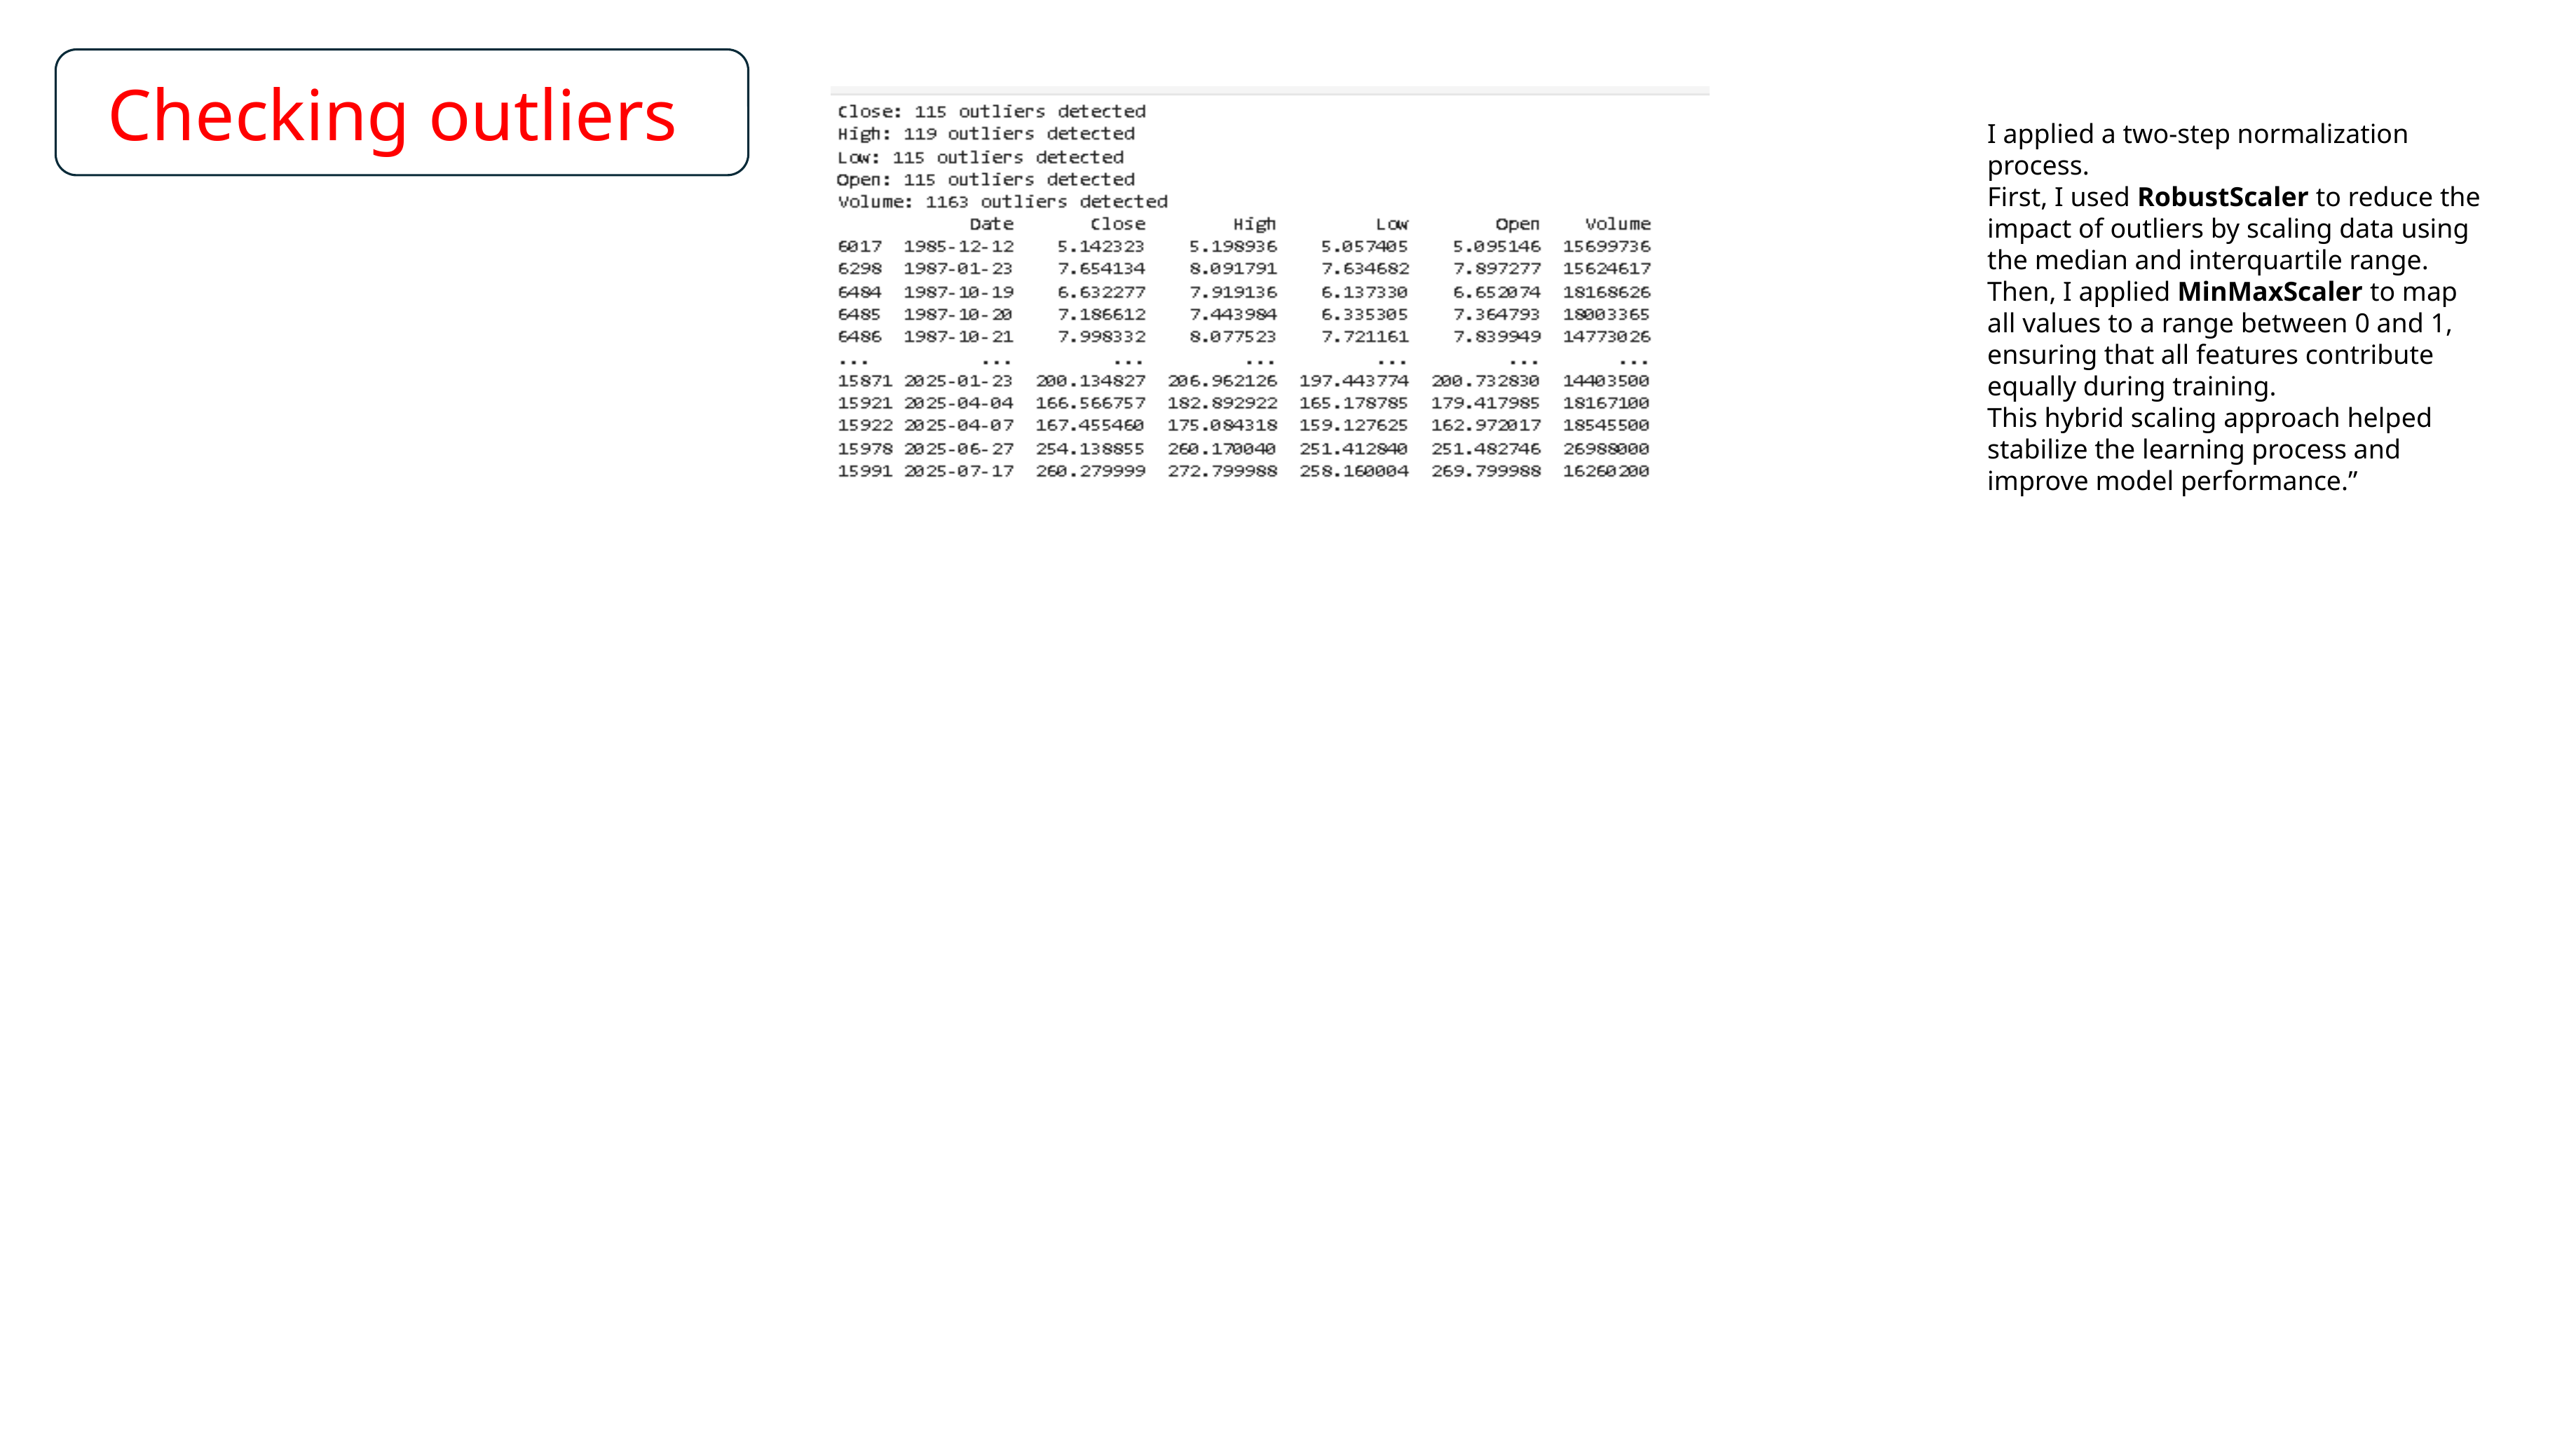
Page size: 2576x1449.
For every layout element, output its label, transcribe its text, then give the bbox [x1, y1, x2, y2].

text_box I applied a two-step normalization process. First, I used RobustScaler to reduce the impact of outliers by scaling data using the median and interquartile range. Then, I applied MinMaxScaler to map all values to a range between 0 and 1, ensuring that all features contribute equally during training. This hybrid scaling approach helped stabilize the learning process and improve model performance.” [1977, 112, 2500, 501]
picture [831, 86, 1710, 500]
text_box Checking outliers [54, 48, 750, 177]
